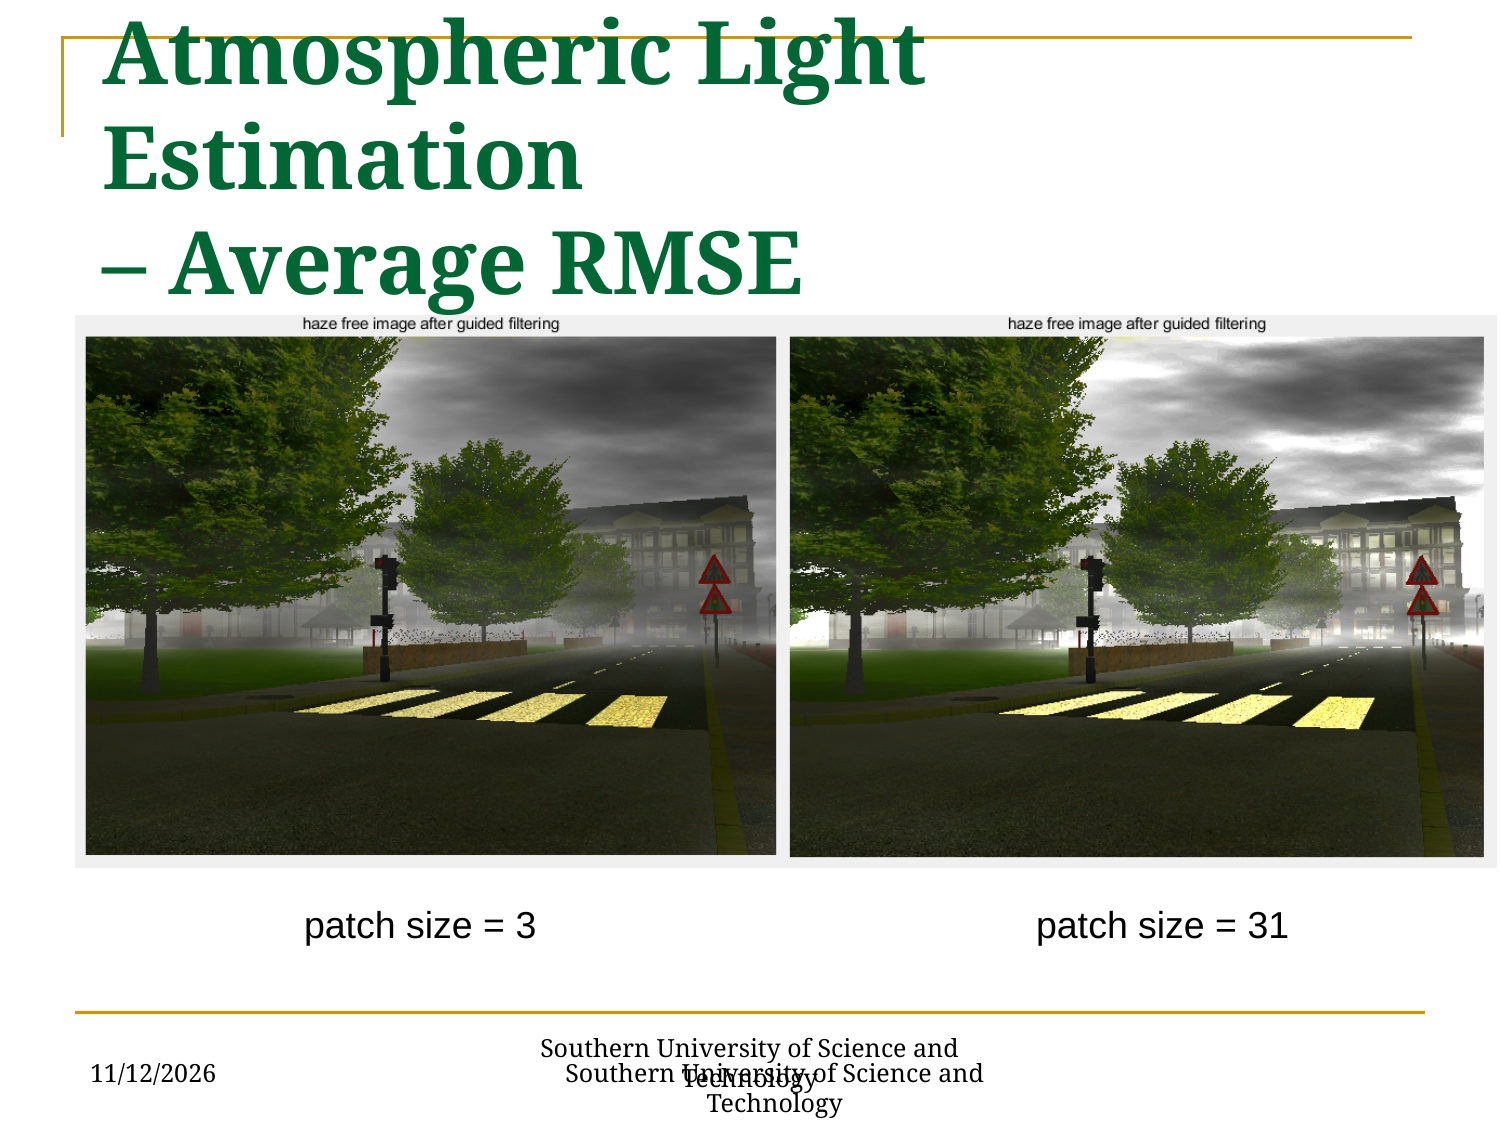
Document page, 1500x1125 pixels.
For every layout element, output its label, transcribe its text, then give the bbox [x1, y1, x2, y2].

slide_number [74, 1023, 426, 1100]
text_box patch size = 3 [289, 894, 640, 954]
text_box patch size = 31 [1021, 894, 1372, 954]
footer Southern University of Science and Technology [501, 1024, 999, 1100]
picture [74, 315, 1497, 869]
title Atmospheric Light Estimation – Average RMSE [87, 113, 1437, 301]
text_box Southern University of Science and Technology [526, 1049, 1024, 1125]
